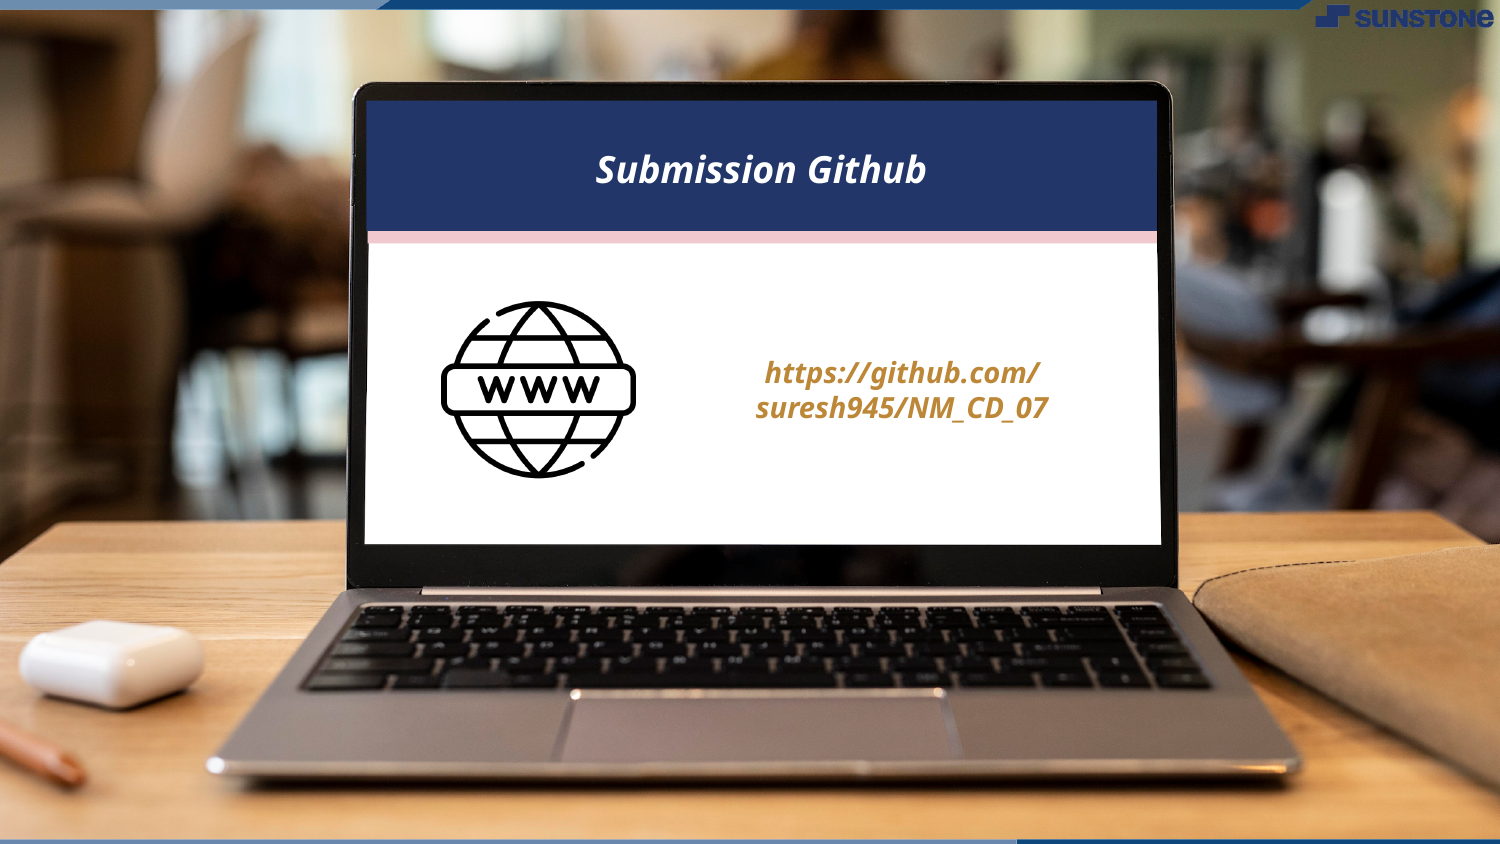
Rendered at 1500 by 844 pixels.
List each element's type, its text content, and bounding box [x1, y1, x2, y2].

list Submission Github [432, 131, 1091, 206]
picture [0, 0, 1500, 844]
list https://github.com/suresh945/NM_CD_07 [670, 144, 1134, 635]
